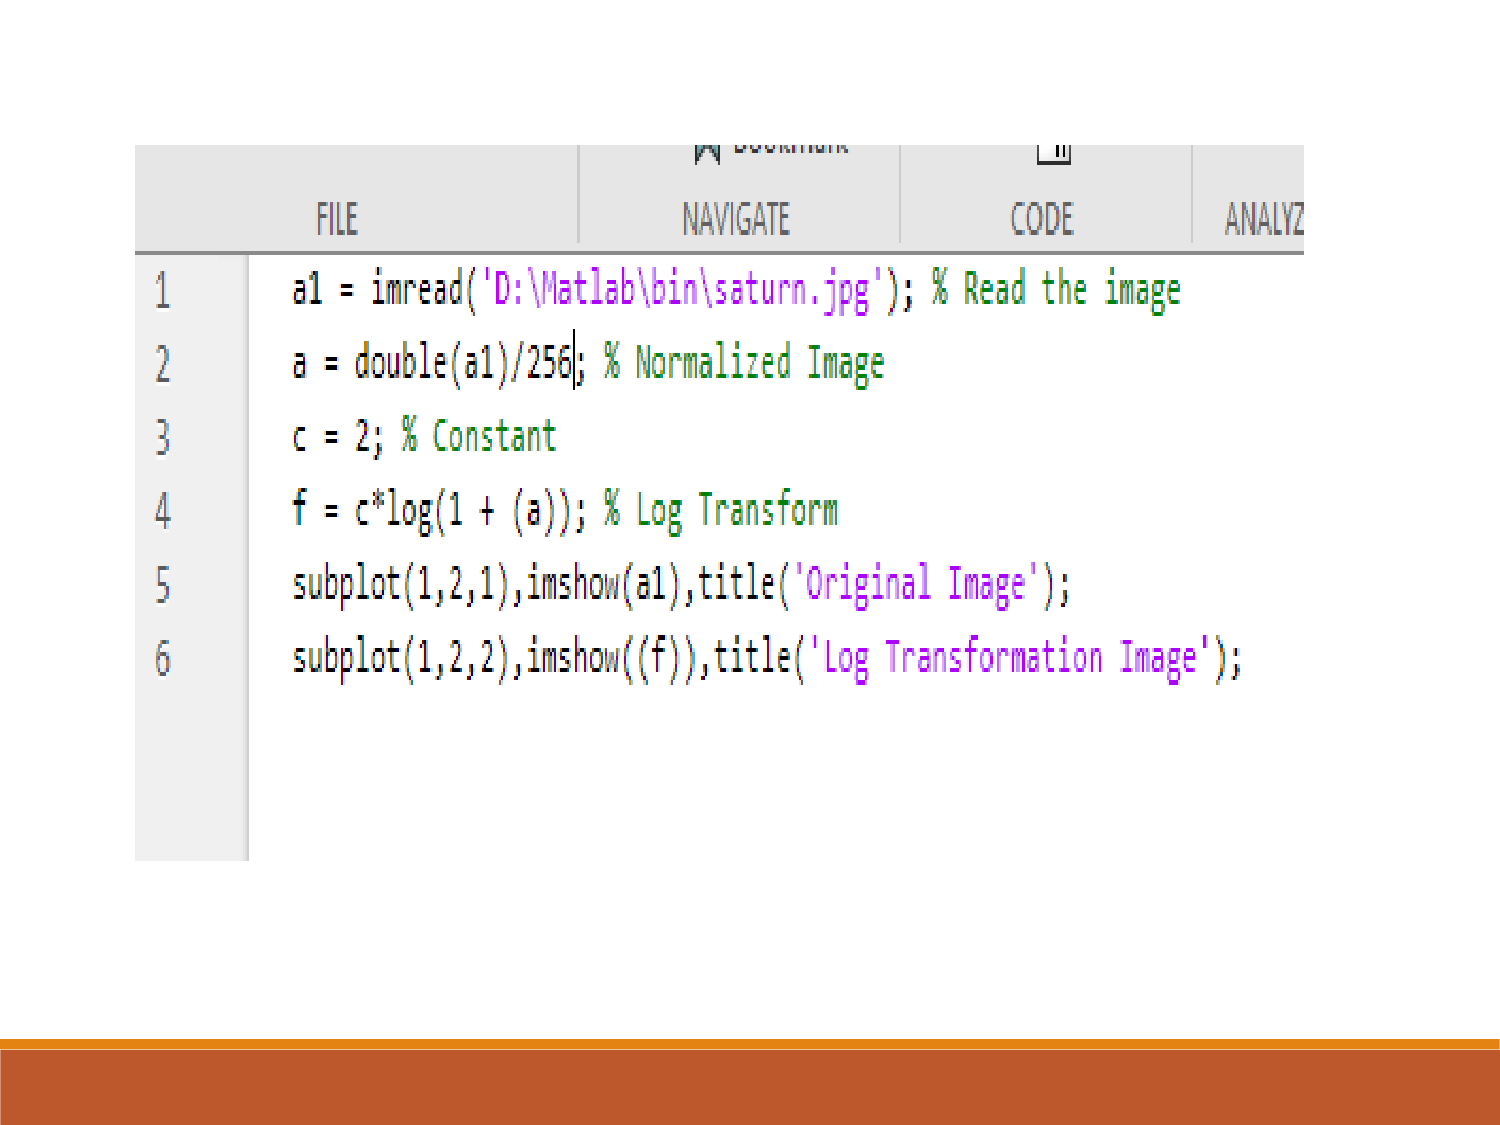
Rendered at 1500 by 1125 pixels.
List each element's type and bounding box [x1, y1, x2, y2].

picture [135, 145, 1304, 861]
